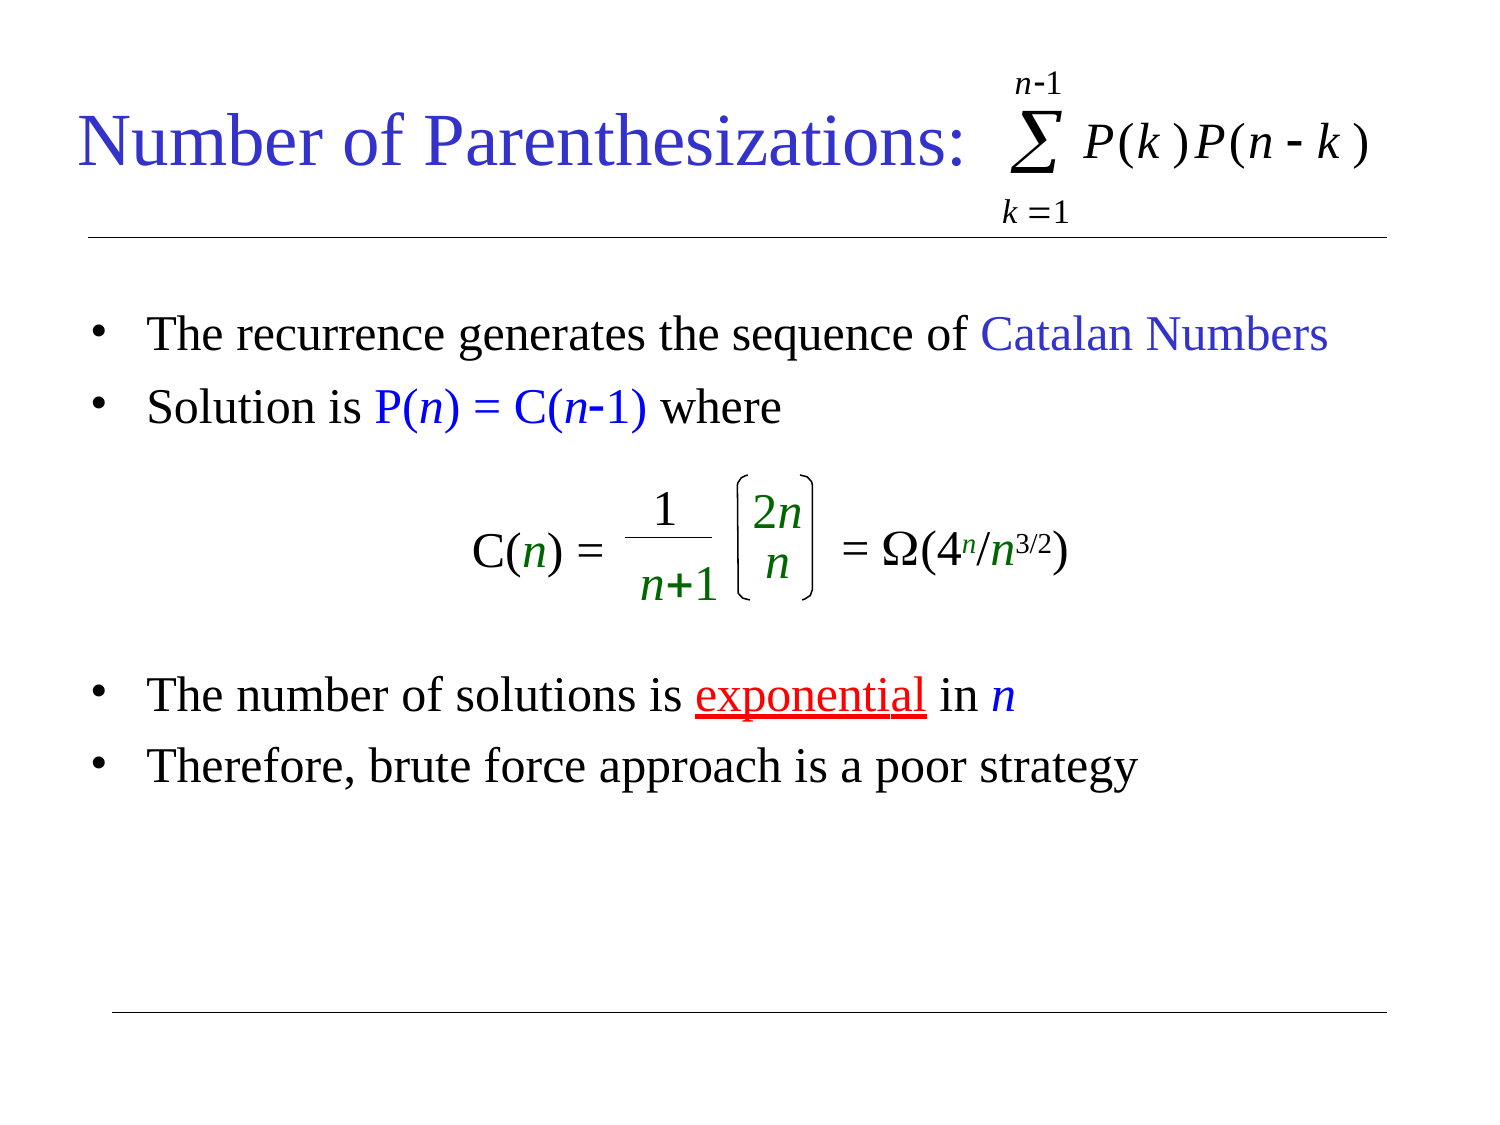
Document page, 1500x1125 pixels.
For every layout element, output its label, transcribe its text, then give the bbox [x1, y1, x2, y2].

text_box 2n n [750, 488, 801, 589]
text_box [799, 474, 813, 600]
text_box 1 [650, 475, 680, 536]
text_box [737, 475, 750, 601]
text_box n1 [1012, 60, 1071, 102]
text_box n1 [637, 550, 720, 611]
text_box The number of solutions is exponential in n Therefore, brute force approach is a poor strategy [87, 660, 1140, 793]
text_box The recurrence generates the sequence of Catalan Numbers Solution is P(n) = C(n1) where [87, 300, 1334, 433]
text_box = (4n/n3/2) [839, 515, 1080, 576]
text_box Number of Parenthesizations:  P(k )P(n  k ) k 1 [75, 89, 1391, 231]
text_box C(n) = [469, 517, 607, 578]
